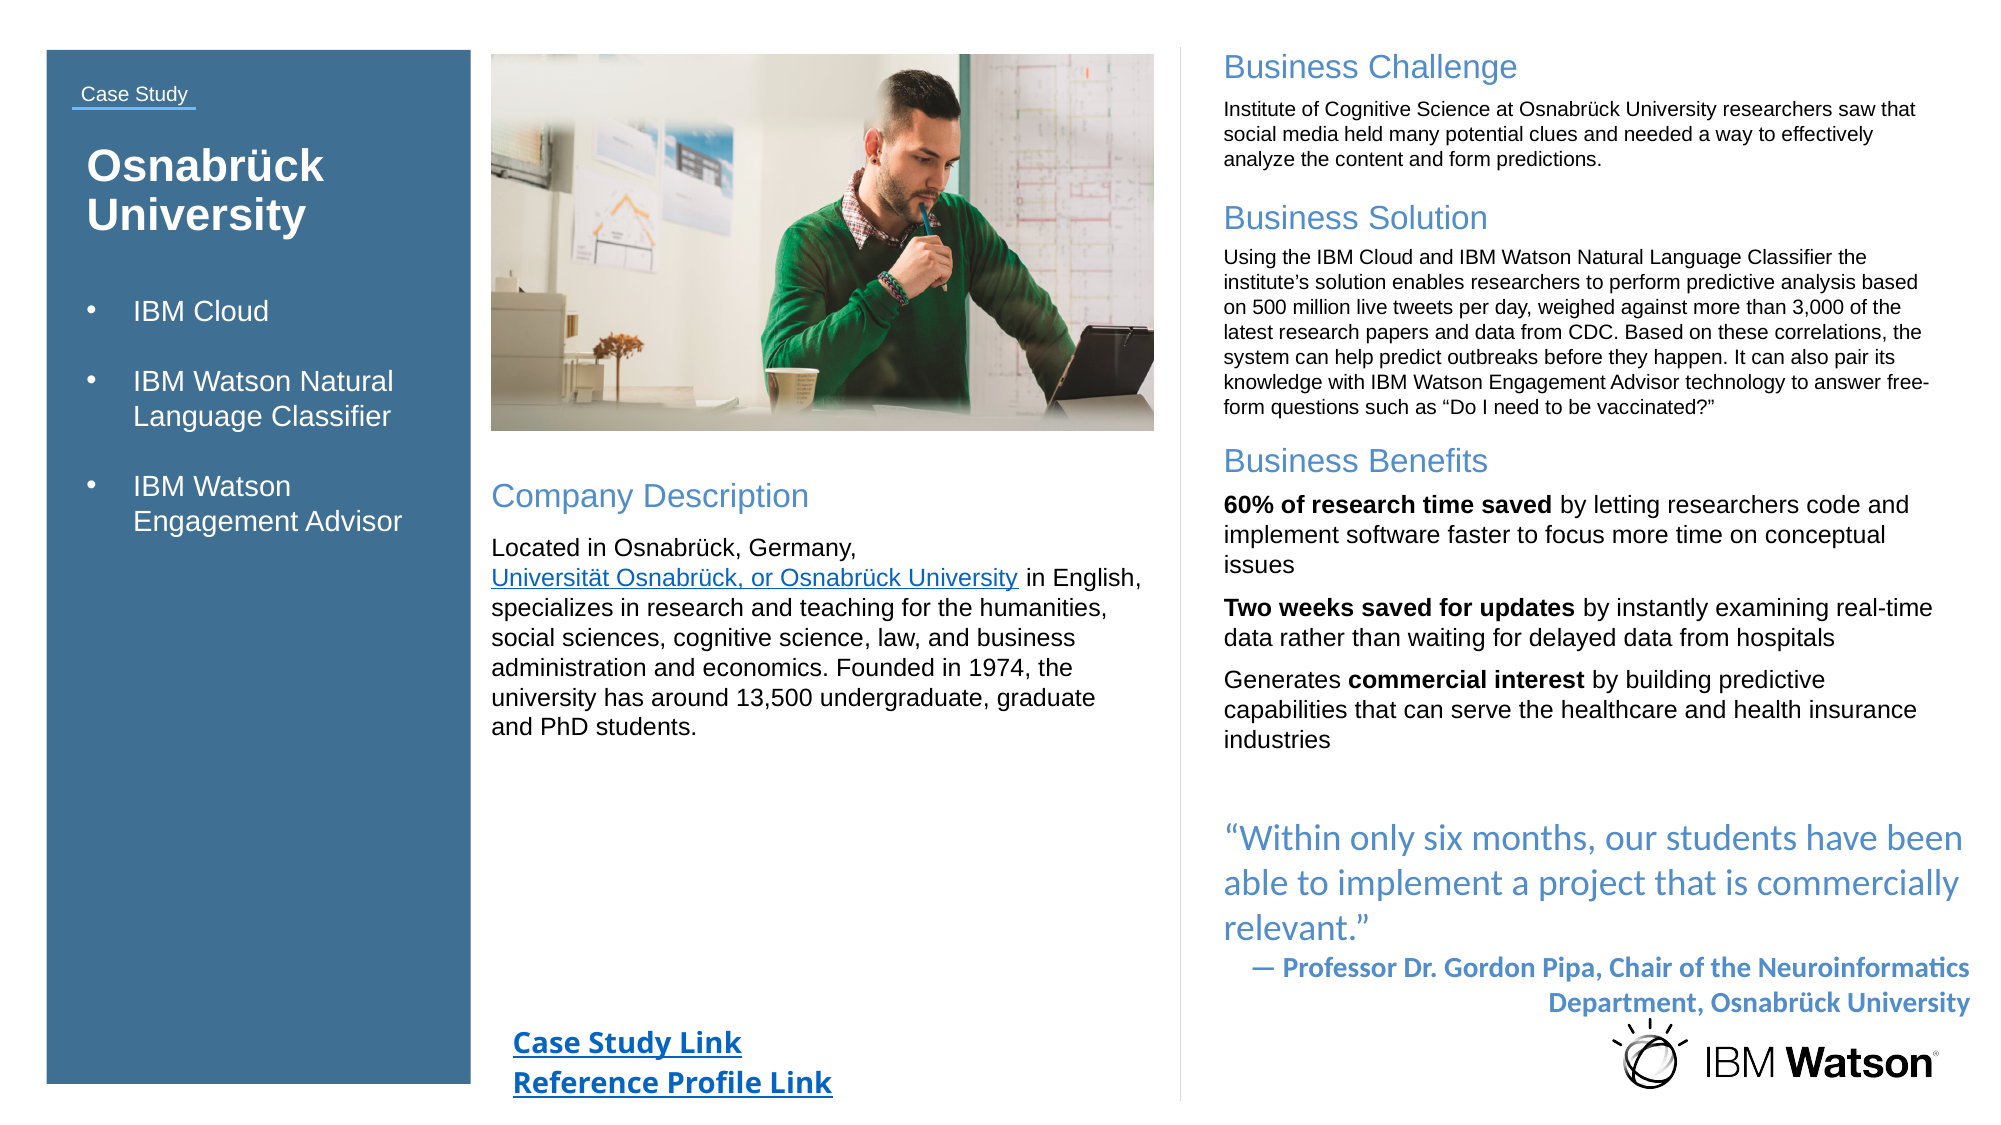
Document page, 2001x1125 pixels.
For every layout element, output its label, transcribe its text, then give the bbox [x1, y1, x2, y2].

text_box Business Solution [1223, 188, 1583, 243]
text_box Company Description [491, 467, 851, 522]
text_box Using the IBM Cloud and IBM Watson Natural Language Classifier the institute’s solution enables researchers to perform predictive analysis based on 500 million live tweets per day, weighed against more than 3,000 of the latest research papers and data from CDC. Based on these correlations, the system can help predict outbreaks before they happen. It can also pair its knowledge with IBM Watson Engagement Advisor technology to answer free-form questions such as “Do I need to be vaccinated?” [1223, 243, 1945, 443]
title Osnabrück University [71, 134, 392, 284]
text_box Business Challenge [1223, 38, 1583, 93]
text_box Business Benefits [1223, 431, 1583, 487]
text_box Located in Osnabrück, Germany, Universität Osnabrück, or Osnabrück University in English, specializes in research and teaching for the humanities, social sciences, cognitive science, law, and business administration and economics. Founded in 1974, the university has around 13,500 undergraduate, graduate and PhD students. [491, 531, 1145, 917]
text_box 60% of research time saved by letting researchers code and implement software faster to focus more time on conceptual issues Two weeks saved for updates by instantly examining real-time data rather than waiting for delayed data from hospitals Generates commercial interest by building predictive capabilities that can serve the healthcare and health insurance industries [1223, 488, 1946, 688]
text_box “Within only six months, our students have been able to implement a project that is commercially relevant.” — Professor Dr. Gordon Pipa, Chair of the Neuroinformatics Department, Osnabrück University [1208, 805, 1986, 1026]
picture [1609, 1026, 1942, 1092]
text_box IBM Cloud IBM Watson Natural Language Classifier IBM Watson Engagement Advisor [71, 284, 461, 545]
text_box Case Study Link Reference Profile Link [497, 1017, 949, 1112]
text_box [1208, 589, 2000, 734]
text_box Institute of Cognitive Science at Osnabrück University researchers saw that social media held many potential clues and needed a way to effectively analyze the content and form predictions. [1223, 95, 1945, 182]
picture [491, 54, 1154, 431]
